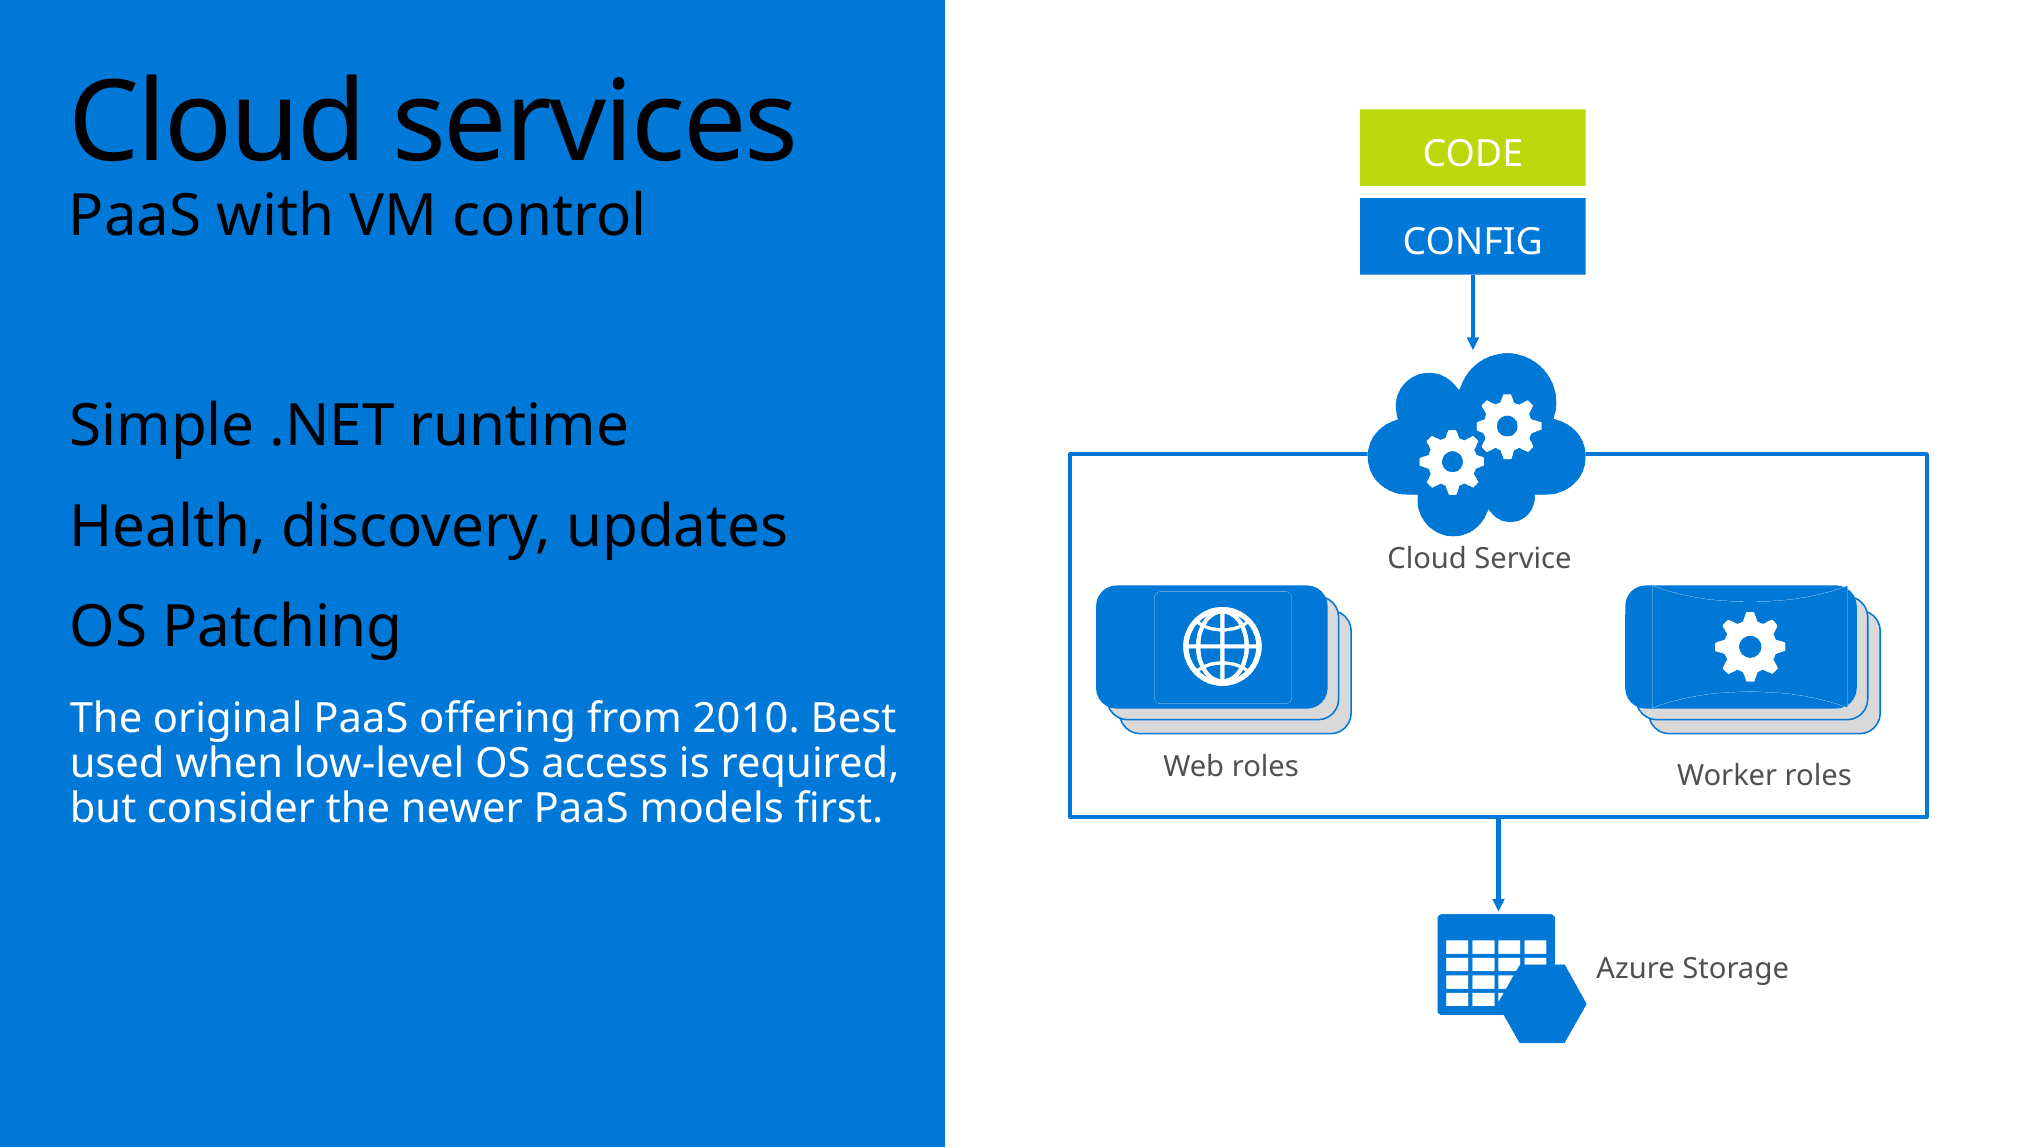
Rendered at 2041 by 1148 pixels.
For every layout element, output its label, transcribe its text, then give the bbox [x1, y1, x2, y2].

list Simple .NET runtime Health, discovery, updates OS Patching The original PaaS offering from 2010. Best used when low-level OS access is required, but consider the newer PaaS models first. [45, 380, 944, 852]
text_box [944, 0, 2041, 1148]
title Cloud services PaaS with VM control [45, 48, 944, 199]
